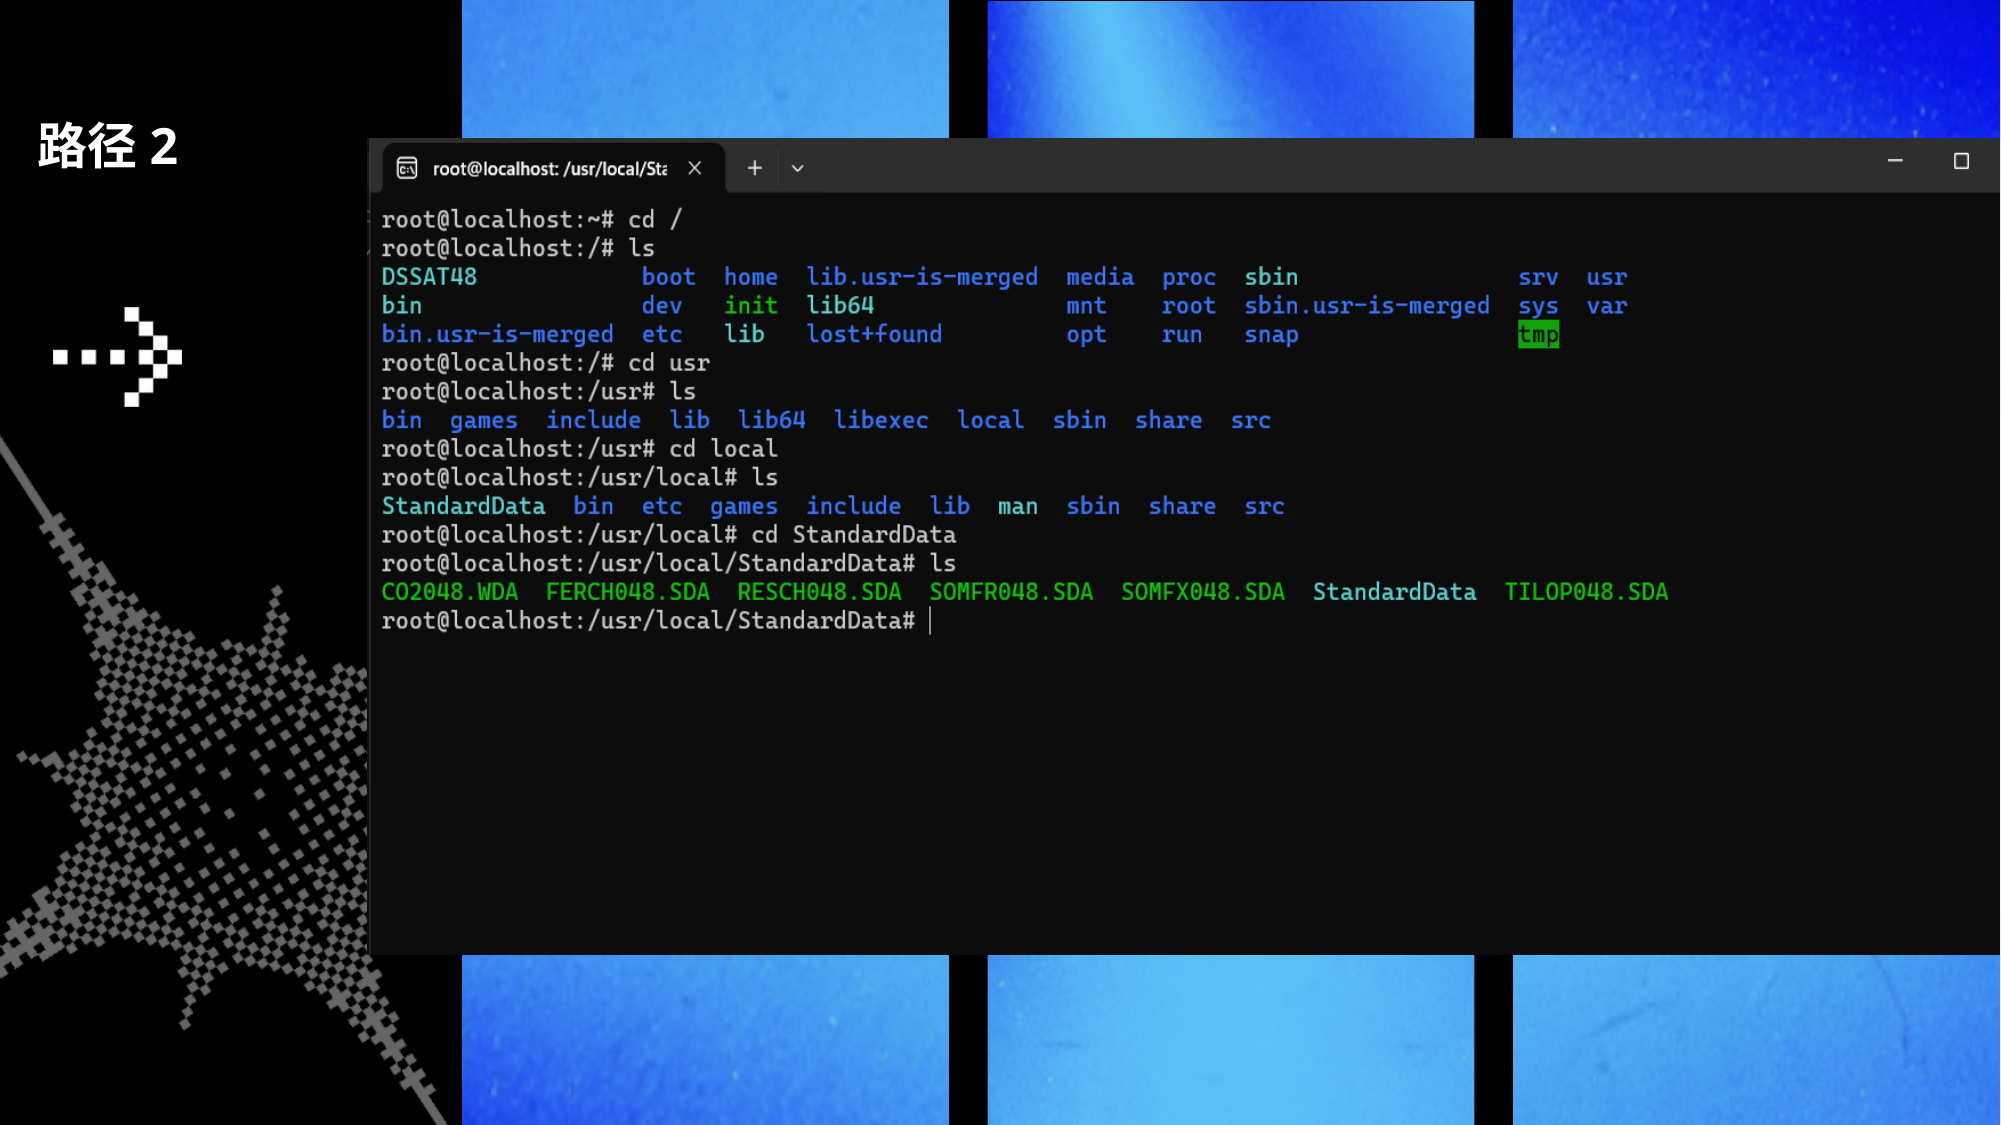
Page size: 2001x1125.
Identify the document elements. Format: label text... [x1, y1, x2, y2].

text_box 路径2 [22, 67, 398, 209]
picture [0, 0, 2000, 1125]
text_box 列出所需预算、人力或工具，如“需追加10万元推广费”或“需2名数据分析师支持”。 [1019, 955, 1432, 1048]
